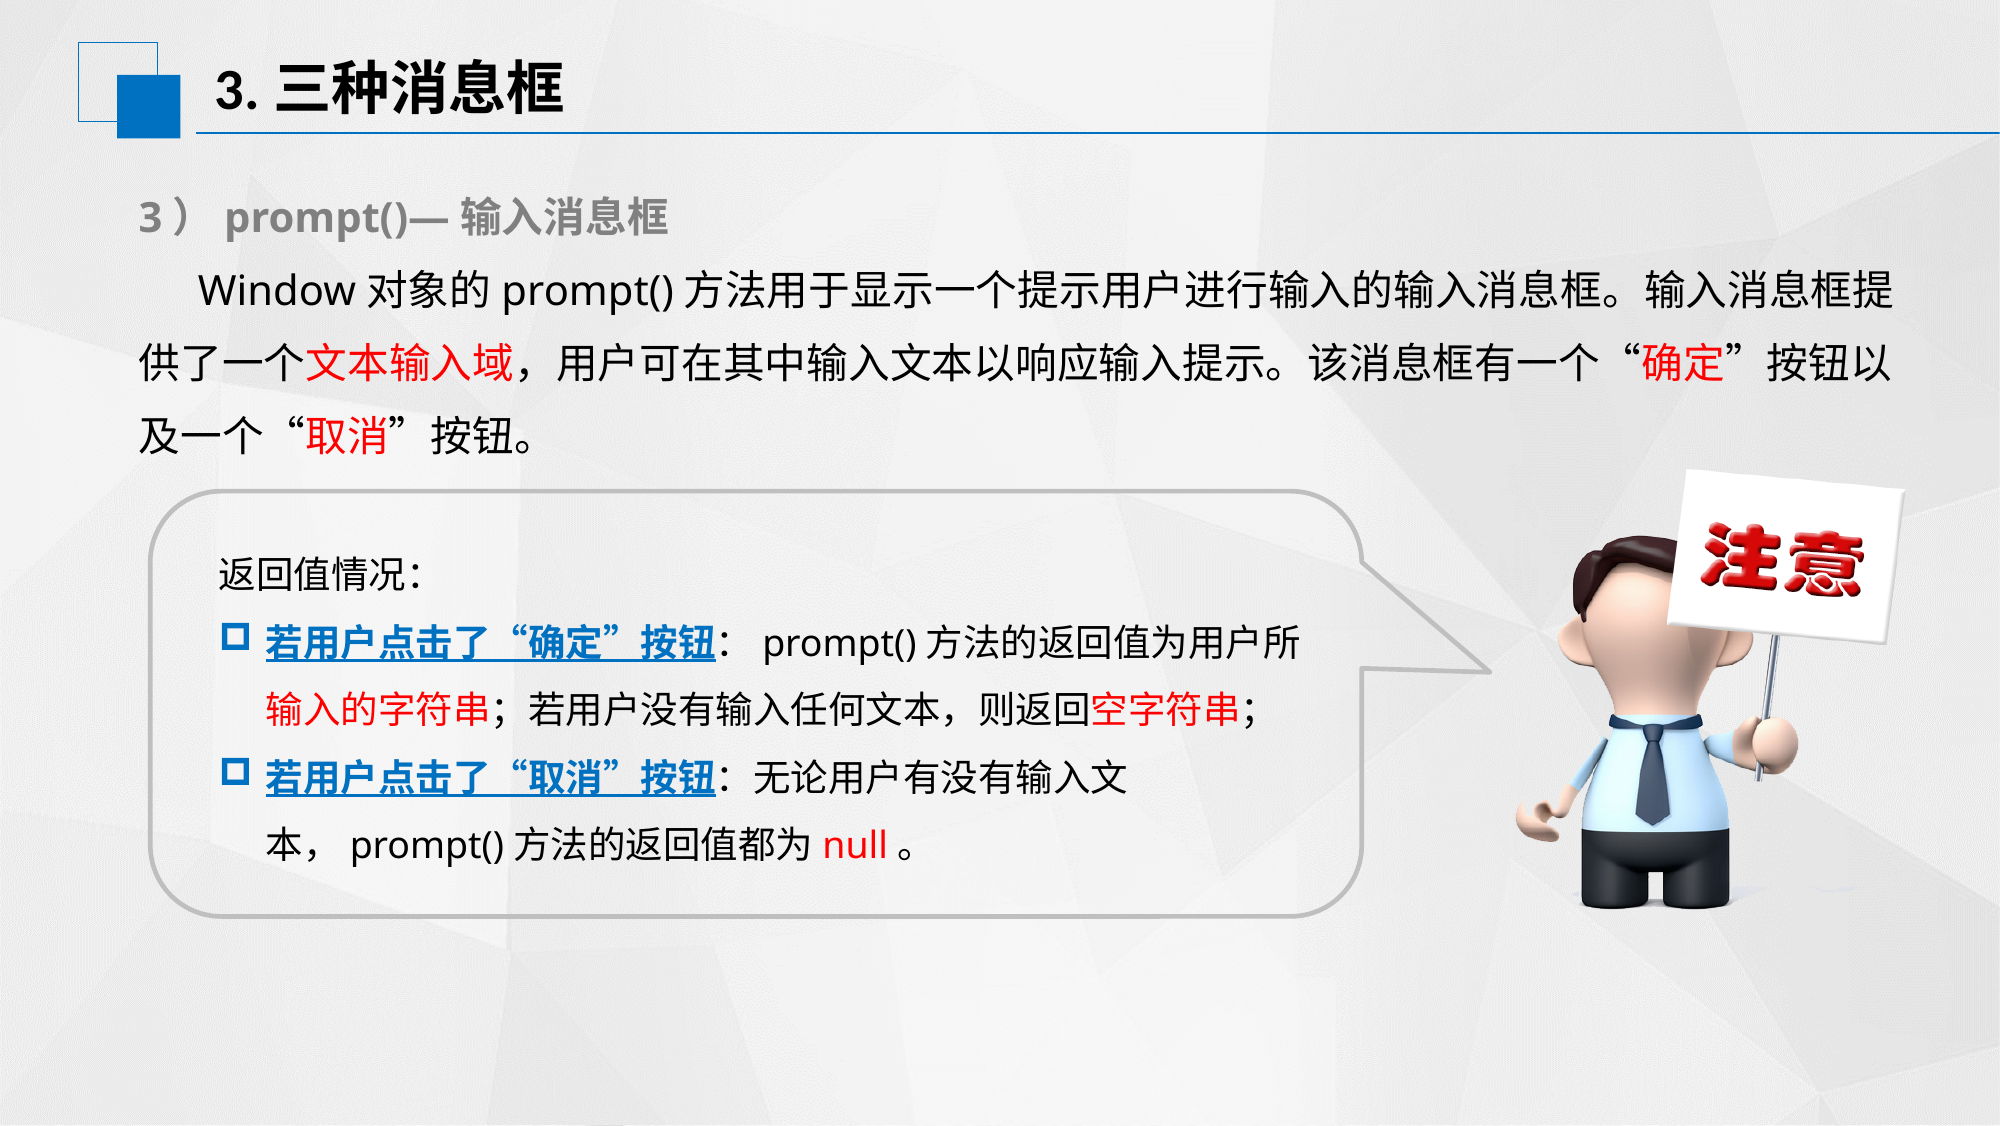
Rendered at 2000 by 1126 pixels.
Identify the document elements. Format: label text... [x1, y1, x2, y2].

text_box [149, 420, 1922, 917]
picture [0, 0, 2000, 1126]
title 3.三种消息框 [194, 42, 1378, 130]
text_box 3）prompt()—输入消息框 Window对象的prompt()方法用于显示一个提示用户进行输入的输入消息框。输入消息框提供了一个文本输入域，用户可在其中输入文本以响应输入提示。该消息框有一个“确定”按钮以及一个“取消”按钮。 [123, 160, 1933, 468]
